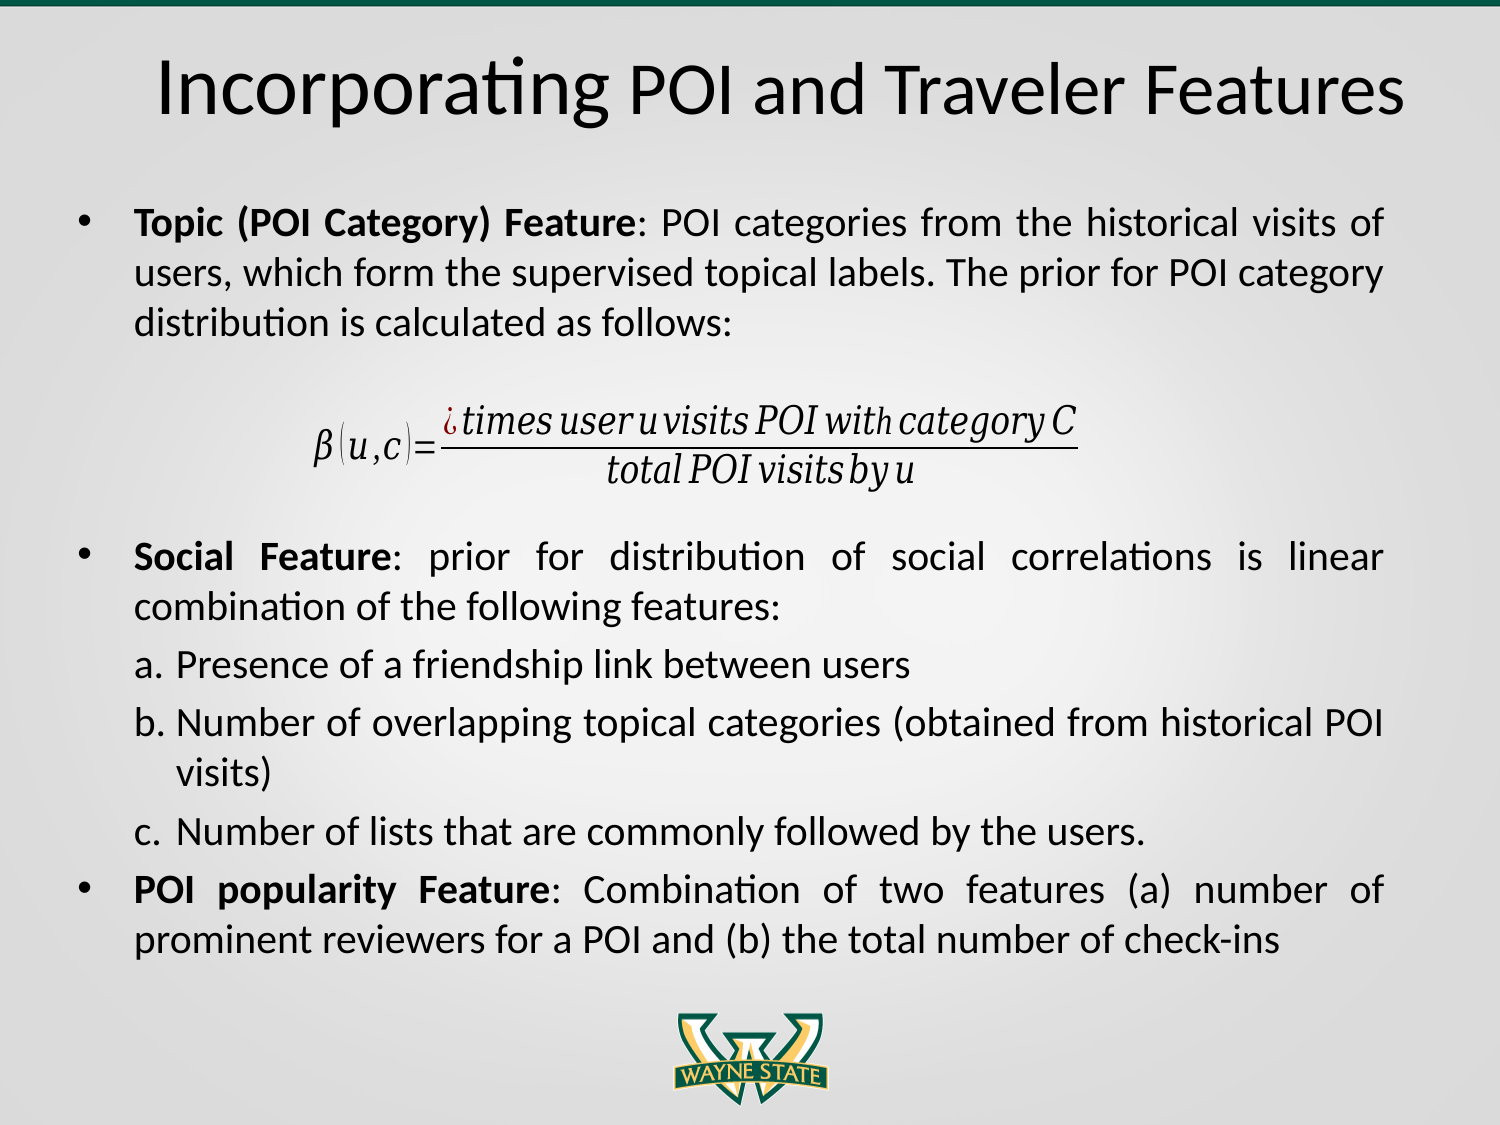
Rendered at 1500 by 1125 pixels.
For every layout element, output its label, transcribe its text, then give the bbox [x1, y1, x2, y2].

picture [0, 0, 1500, 1125]
list Topic (POI Category) Feature: POI categories from the historical visits of users, which form the supervised topical labels. The prior for POI category distribution is calculated as follows: Social Feature: prior for distribution of social correlations is linear combination of the following features: Presence of a friendship link between users Number of overlapping topical categories (obtained from historical POI visits) Number of lists that are commonly followed by the users. POI popularity Feature: Combination of two features (a) number of prominent reviewers for a POI and (b) the total number of check-ins [62, 187, 1400, 834]
title Incorporating POI and Traveler Features [137, 37, 1425, 125]
